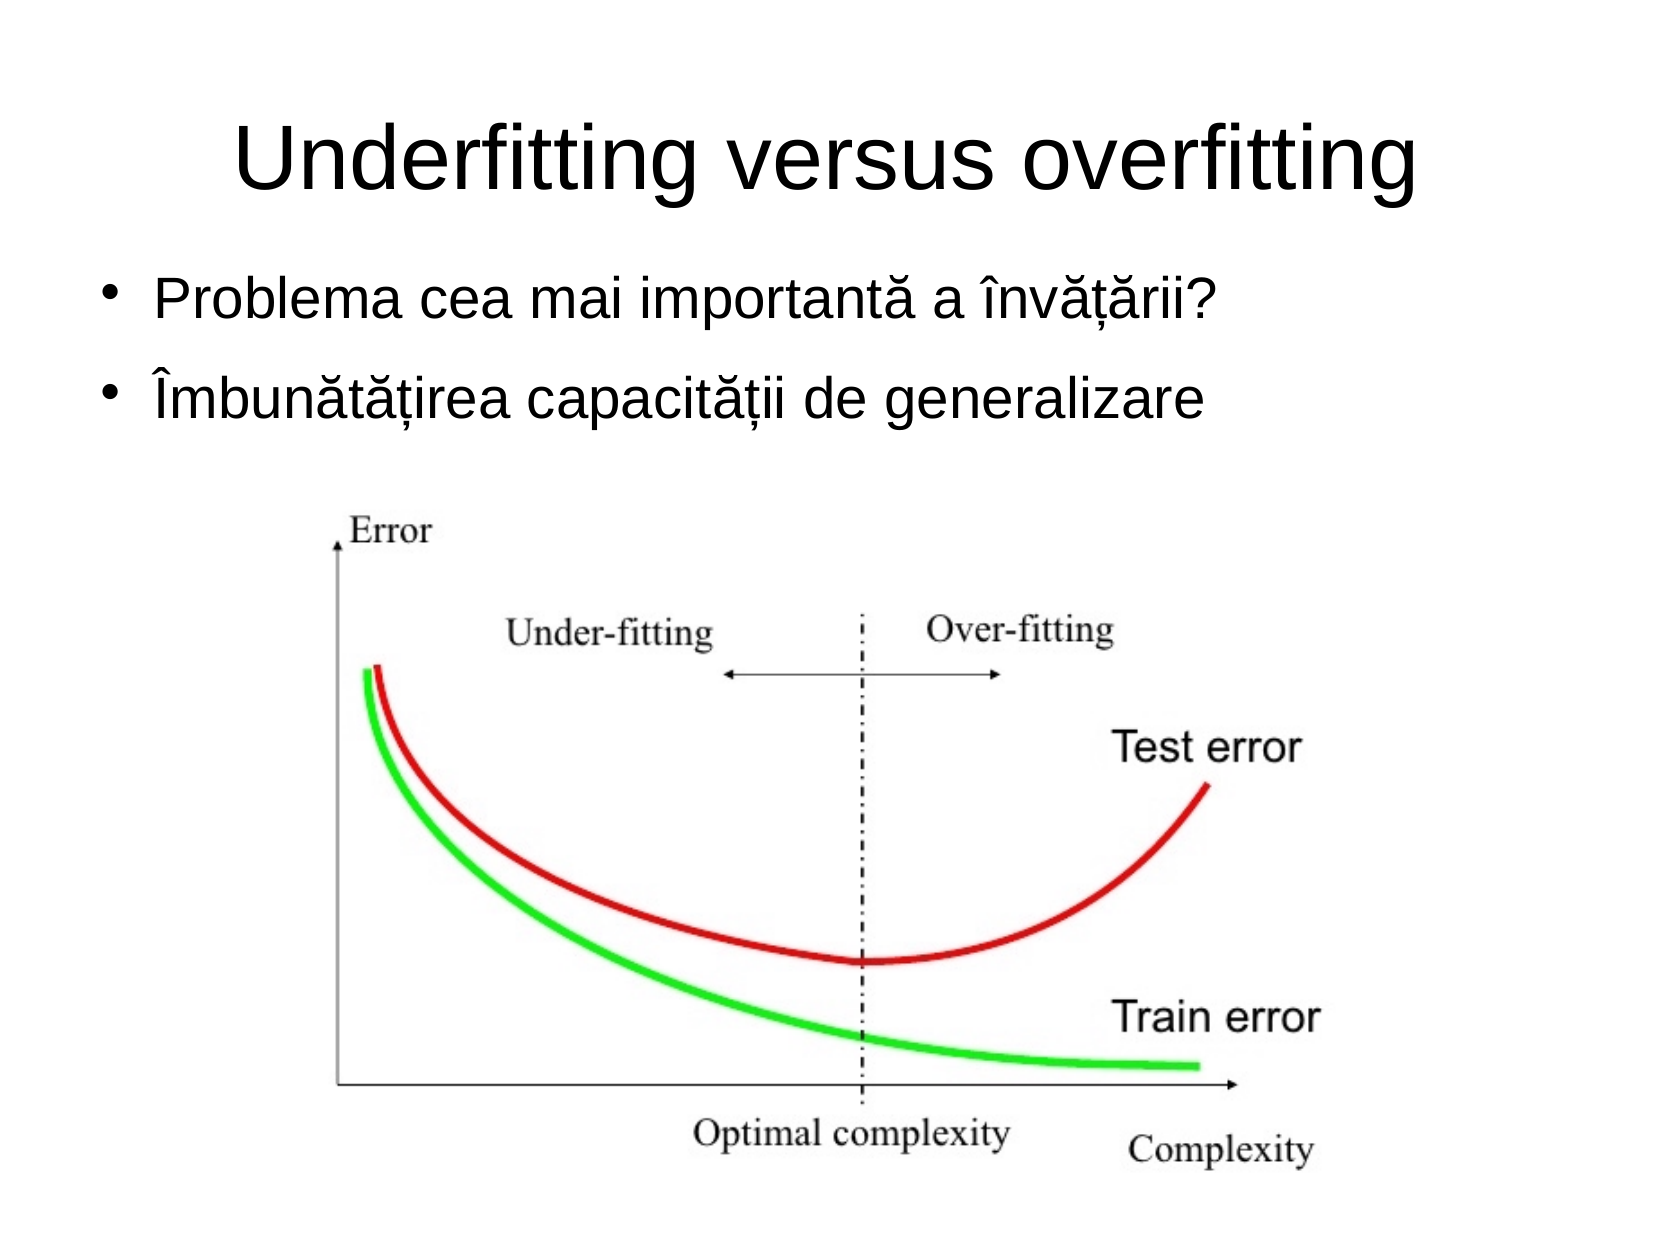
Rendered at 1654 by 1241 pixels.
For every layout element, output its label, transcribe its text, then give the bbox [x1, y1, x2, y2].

text_box Underfitting versus overfitting [82, 49, 1571, 257]
text_box Problema cea mai importantă a învățării? Îmbunătățirea capacității de generalizare [82, 260, 1571, 980]
picture [293, 505, 1352, 1187]
